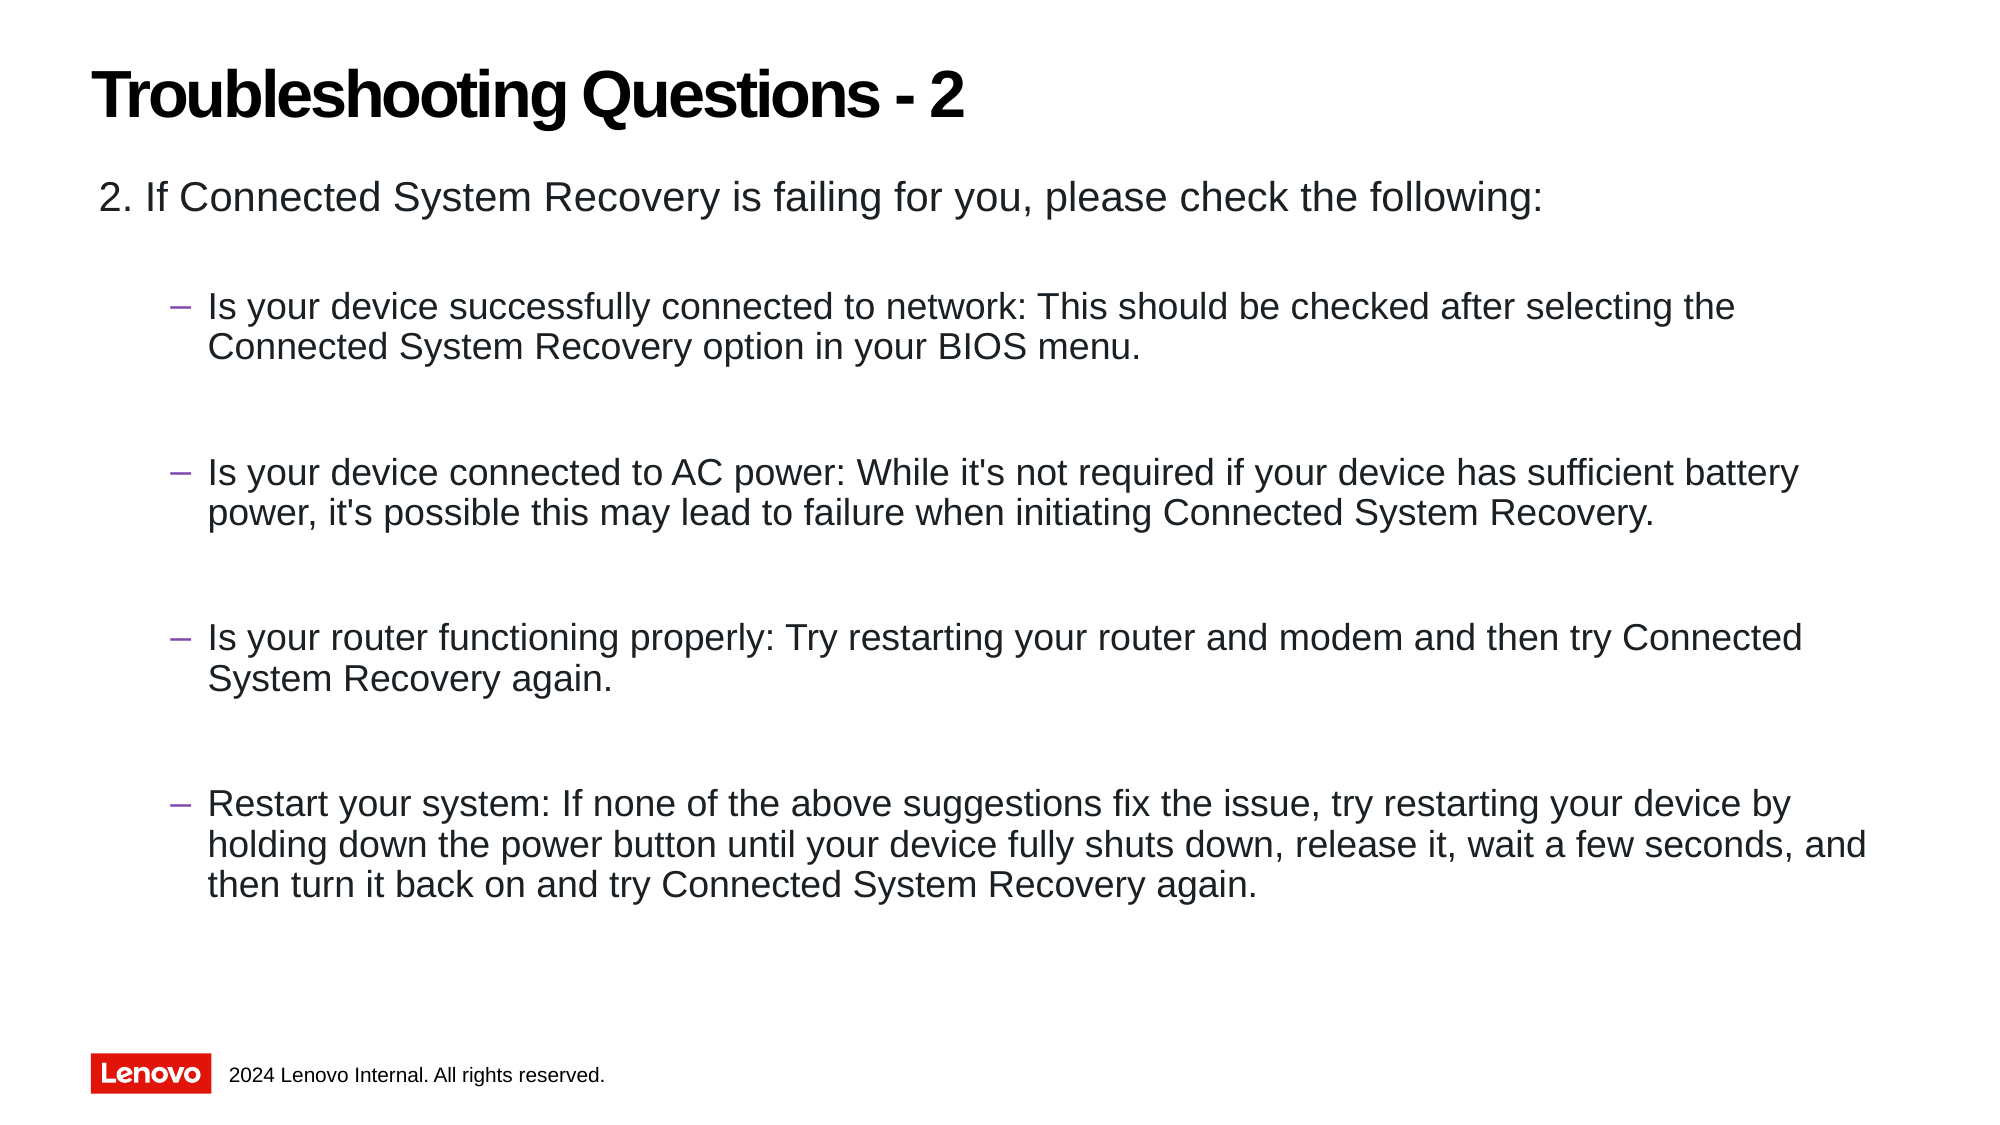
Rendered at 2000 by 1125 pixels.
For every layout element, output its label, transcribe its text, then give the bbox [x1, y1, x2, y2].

text_box Troubleshooting Questions - 2 [91, 64, 1908, 150]
list 2. If Connected System Recovery is failing for you, please check the following: Is your device successfully connected to network: This should be checked after selecting the Connected System Recovery option in your BIOS menu. Is your device connected to AC power: While it's not required if your device has sufficient battery power, it's possible this may lead to failure when initiating Connected System Recovery. Is your router functioning properly: Try restarting your router and modem and then try Connected System Recovery again. Restart your system: If none of the above suggestions fix the issue, try restarting your device by holding down the power button until your device fully shuts down, release it, wait a few seconds, and then turn it back on and try Connected System Recovery again. [90, 175, 1907, 981]
